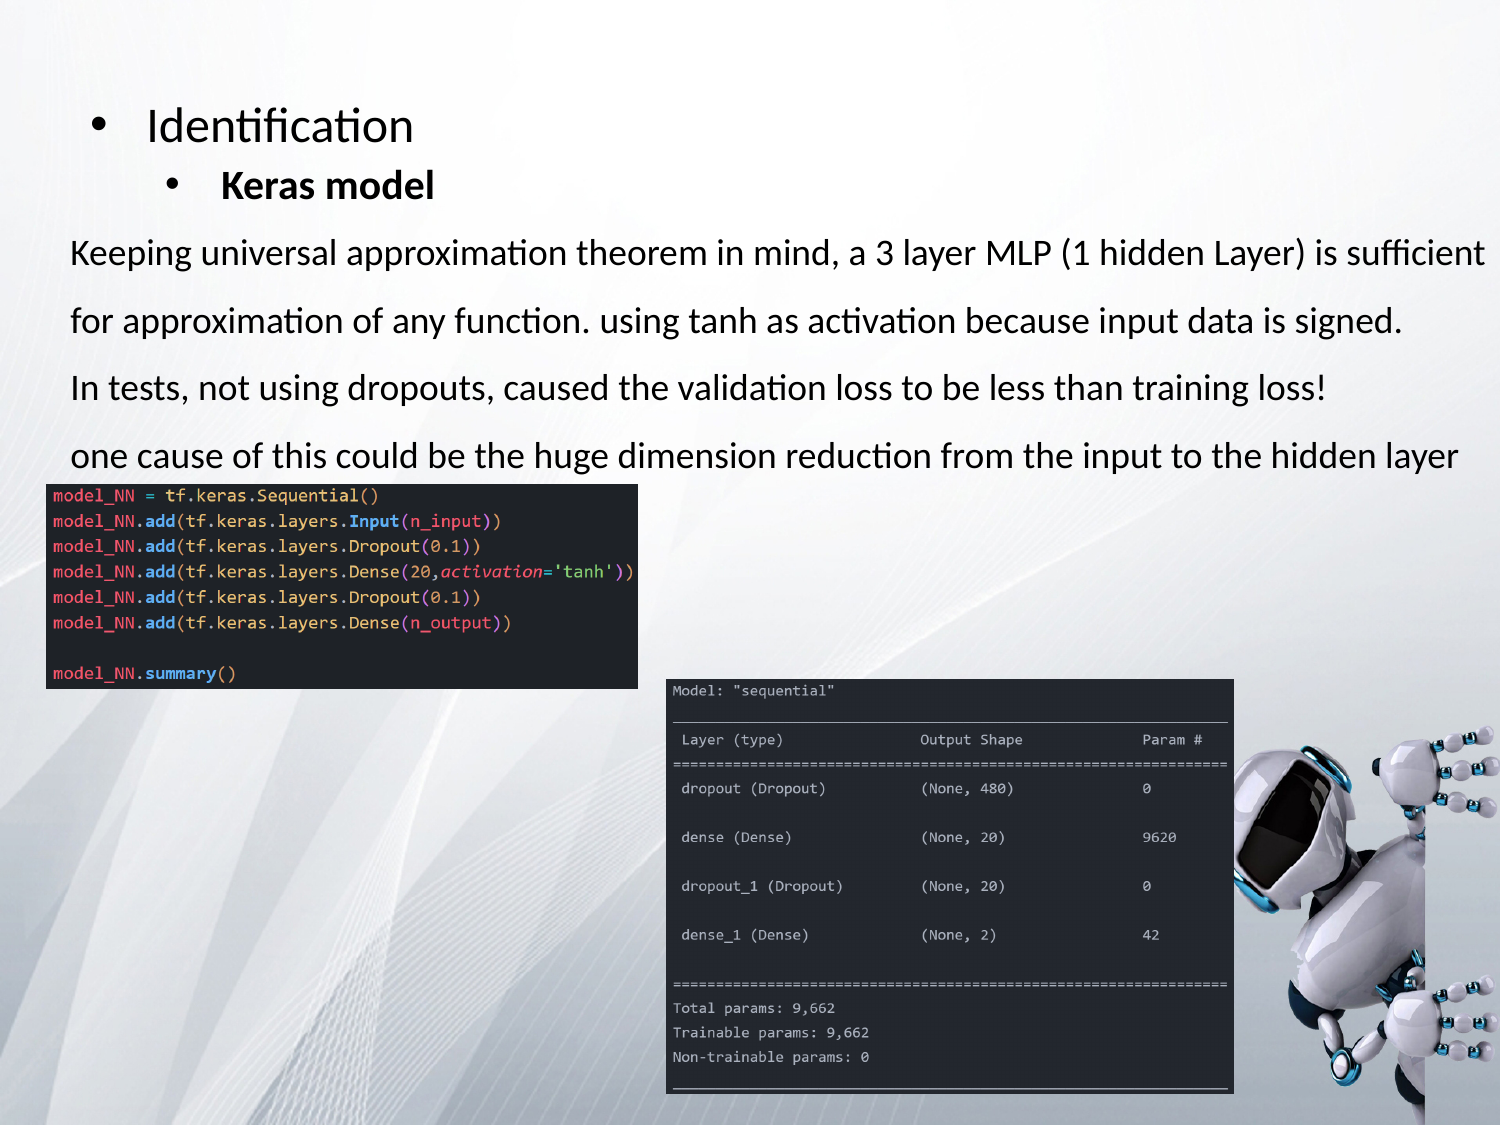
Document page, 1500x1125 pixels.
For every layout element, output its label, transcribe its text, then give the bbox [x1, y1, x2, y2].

picture [0, 0, 1500, 1125]
text_box Identification Keras model [74, 484, 1425, 1066]
text_box Keeping universal approximation theorem in mind, a 3 layer MLP (1 hidden Layer) is sufficient for approximation of any function. using tanh as activation because input data is signed. In tests, not using dropouts, caused the validation loss to be less than training loss! one cause of this could be the huge dimension reduction from the input to the hidden layer [55, 198, 1500, 484]
text_box Identification Keras model [74, 91, 1425, 198]
